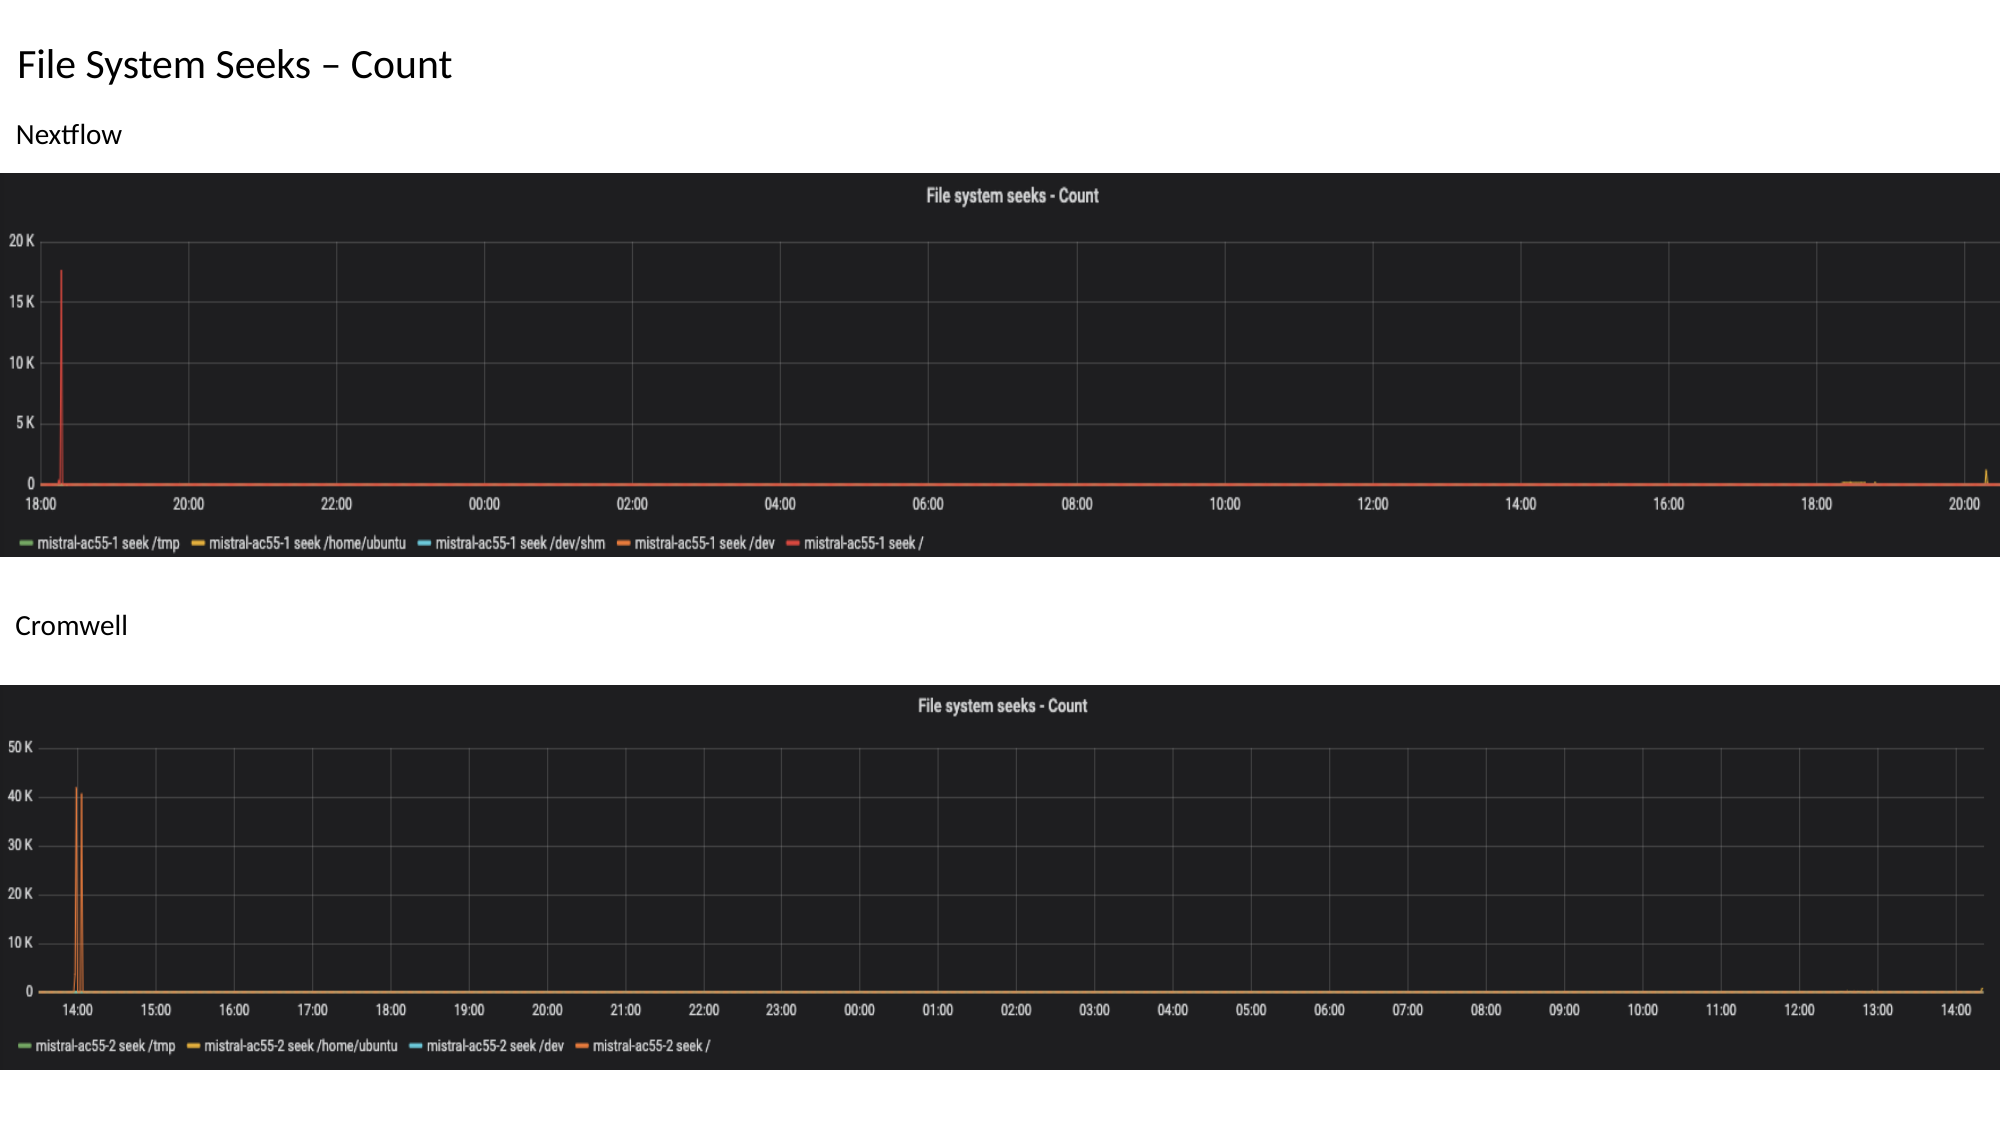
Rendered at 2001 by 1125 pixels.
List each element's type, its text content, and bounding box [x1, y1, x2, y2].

text_box Cromwell [0, 598, 144, 649]
text_box Nextflow [1, 99, 147, 160]
picture [0, 685, 2000, 1070]
picture [0, 173, 2000, 557]
text_box File System Seeks – Count [2, 29, 468, 95]
